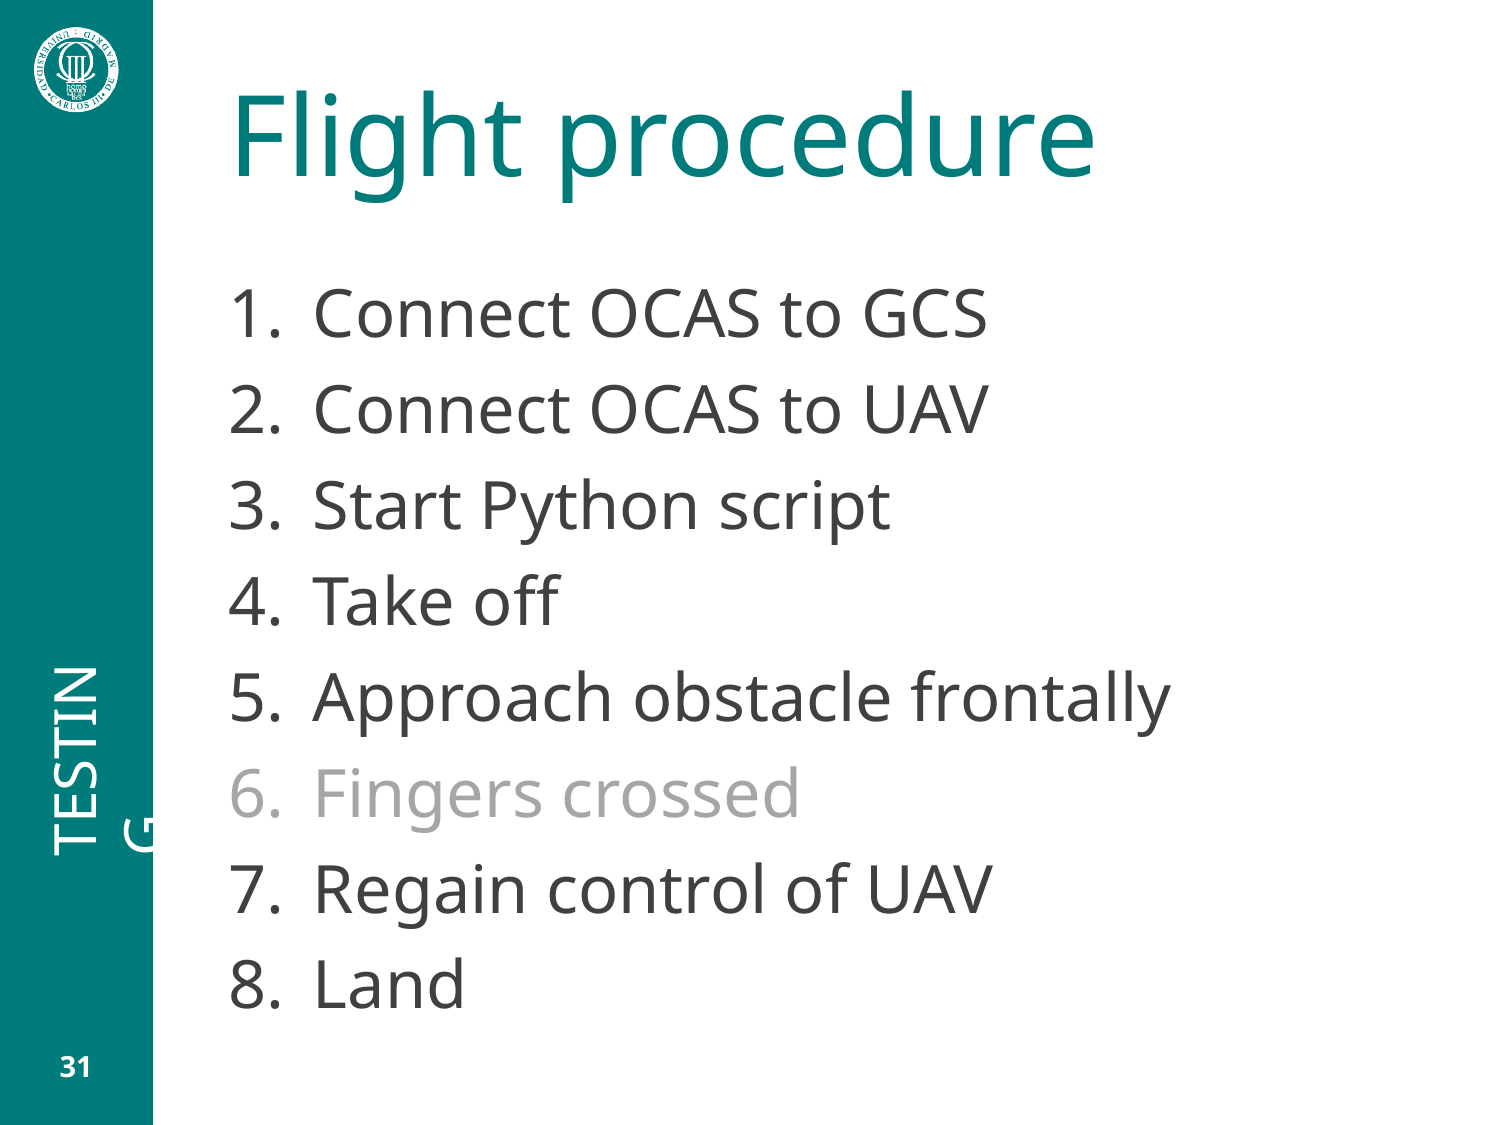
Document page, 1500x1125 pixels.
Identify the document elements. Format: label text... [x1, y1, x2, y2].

slide_number 31 [42, 1038, 110, 1099]
text_box Testing [31, 619, 186, 872]
text_box Connect OCAS to GCS Connect OCAS to UAV Start Python script Take off Approach obstacle frontally Fingers crossed Regain control of UAV Land [213, 247, 1432, 1030]
text_box [0, 0, 154, 1125]
picture [31, 24, 122, 115]
text_box Flight procedure [213, 56, 1481, 206]
